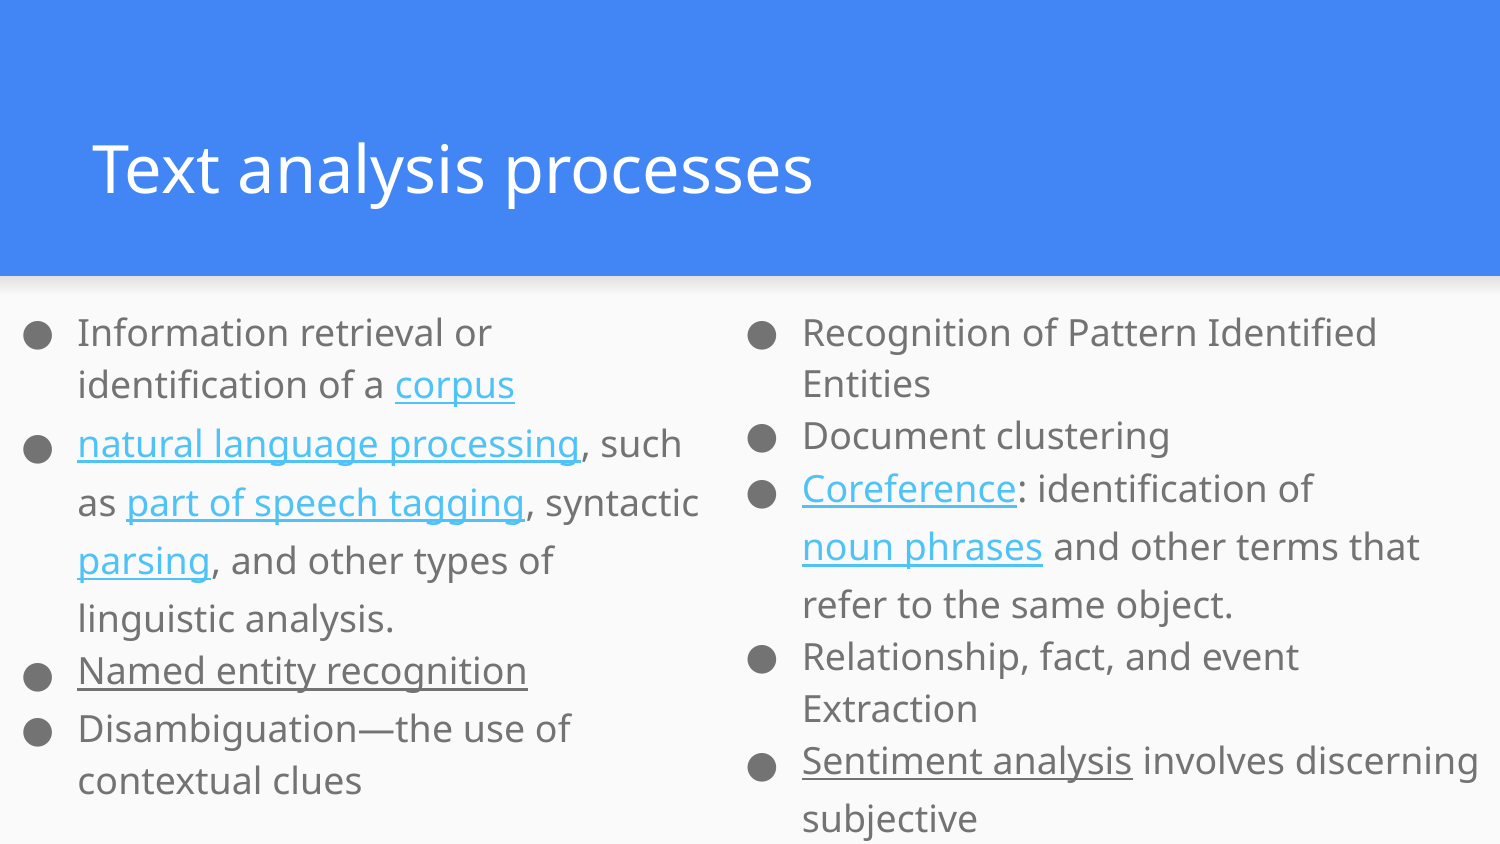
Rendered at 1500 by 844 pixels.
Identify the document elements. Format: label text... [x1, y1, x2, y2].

title Text analysis processes [77, 96, 1427, 223]
list Information retrieval or identification of a corpus natural language processing, such as part of speech tagging, syntactic parsing, and other types of linguistic analysis. Named entity recognition Disambiguation—the use of contextual clues [0, 286, 737, 821]
list Recognition of Pattern Identified Entities Document clustering Coreference: identification of noun phrases and other terms that refer to the same object. Relationship, fact, and event Extraction Sentiment analysis involves discerning subjective Quantitative text analysis [711, 286, 1500, 760]
